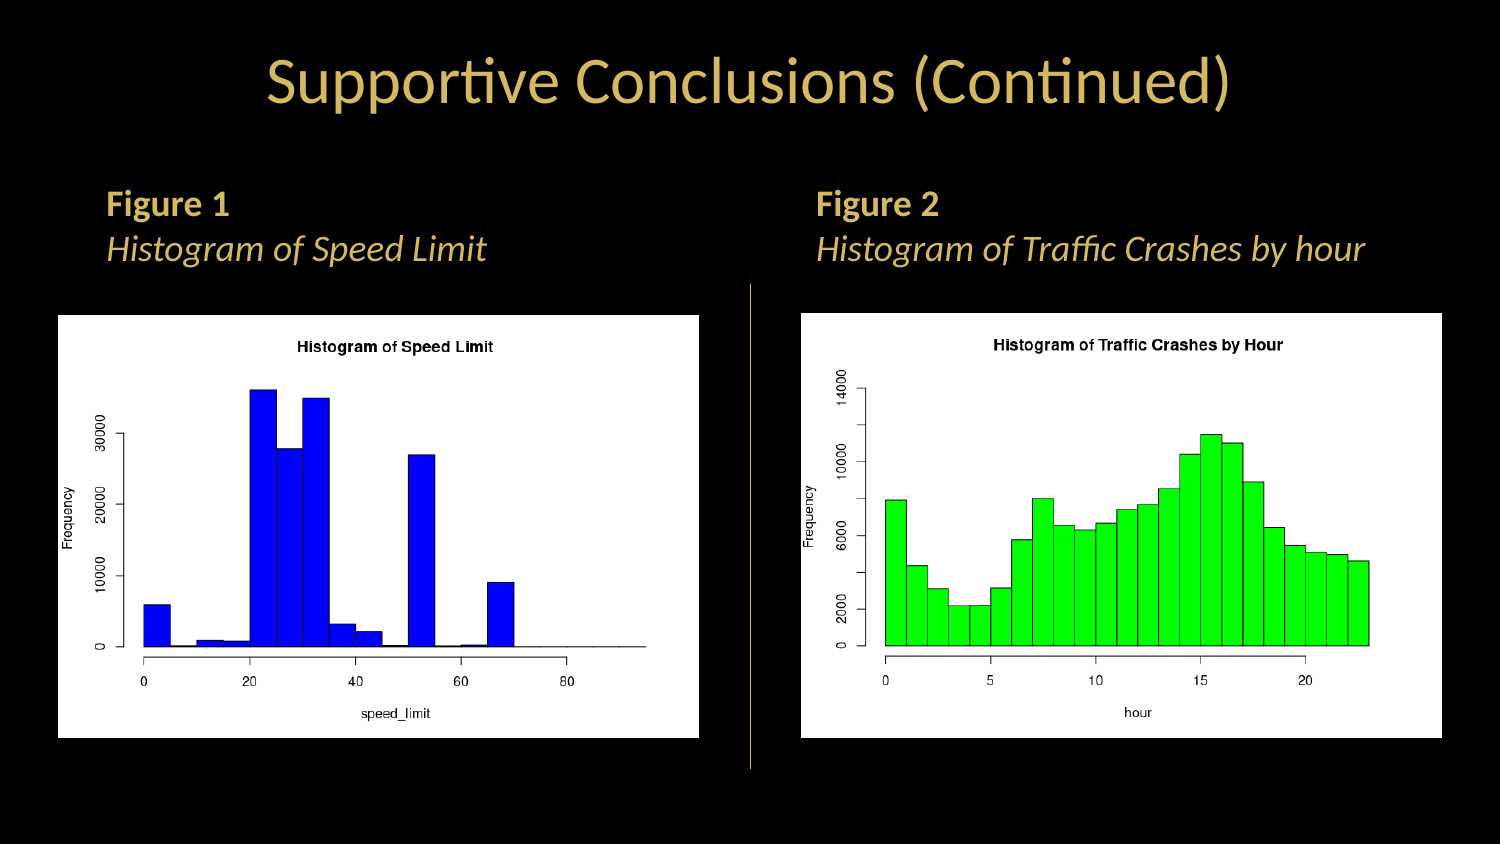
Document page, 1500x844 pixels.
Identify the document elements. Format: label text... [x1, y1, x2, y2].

text_box Figure 2 Histogram of Traffic Crashes by hour [801, 162, 1409, 284]
title Figure 1 Histogram of Speed Limit [91, 162, 699, 284]
picture [800, 313, 1442, 738]
text_box Supportive Conclusions (Continued) [240, 48, 1260, 132]
picture [58, 314, 699, 738]
